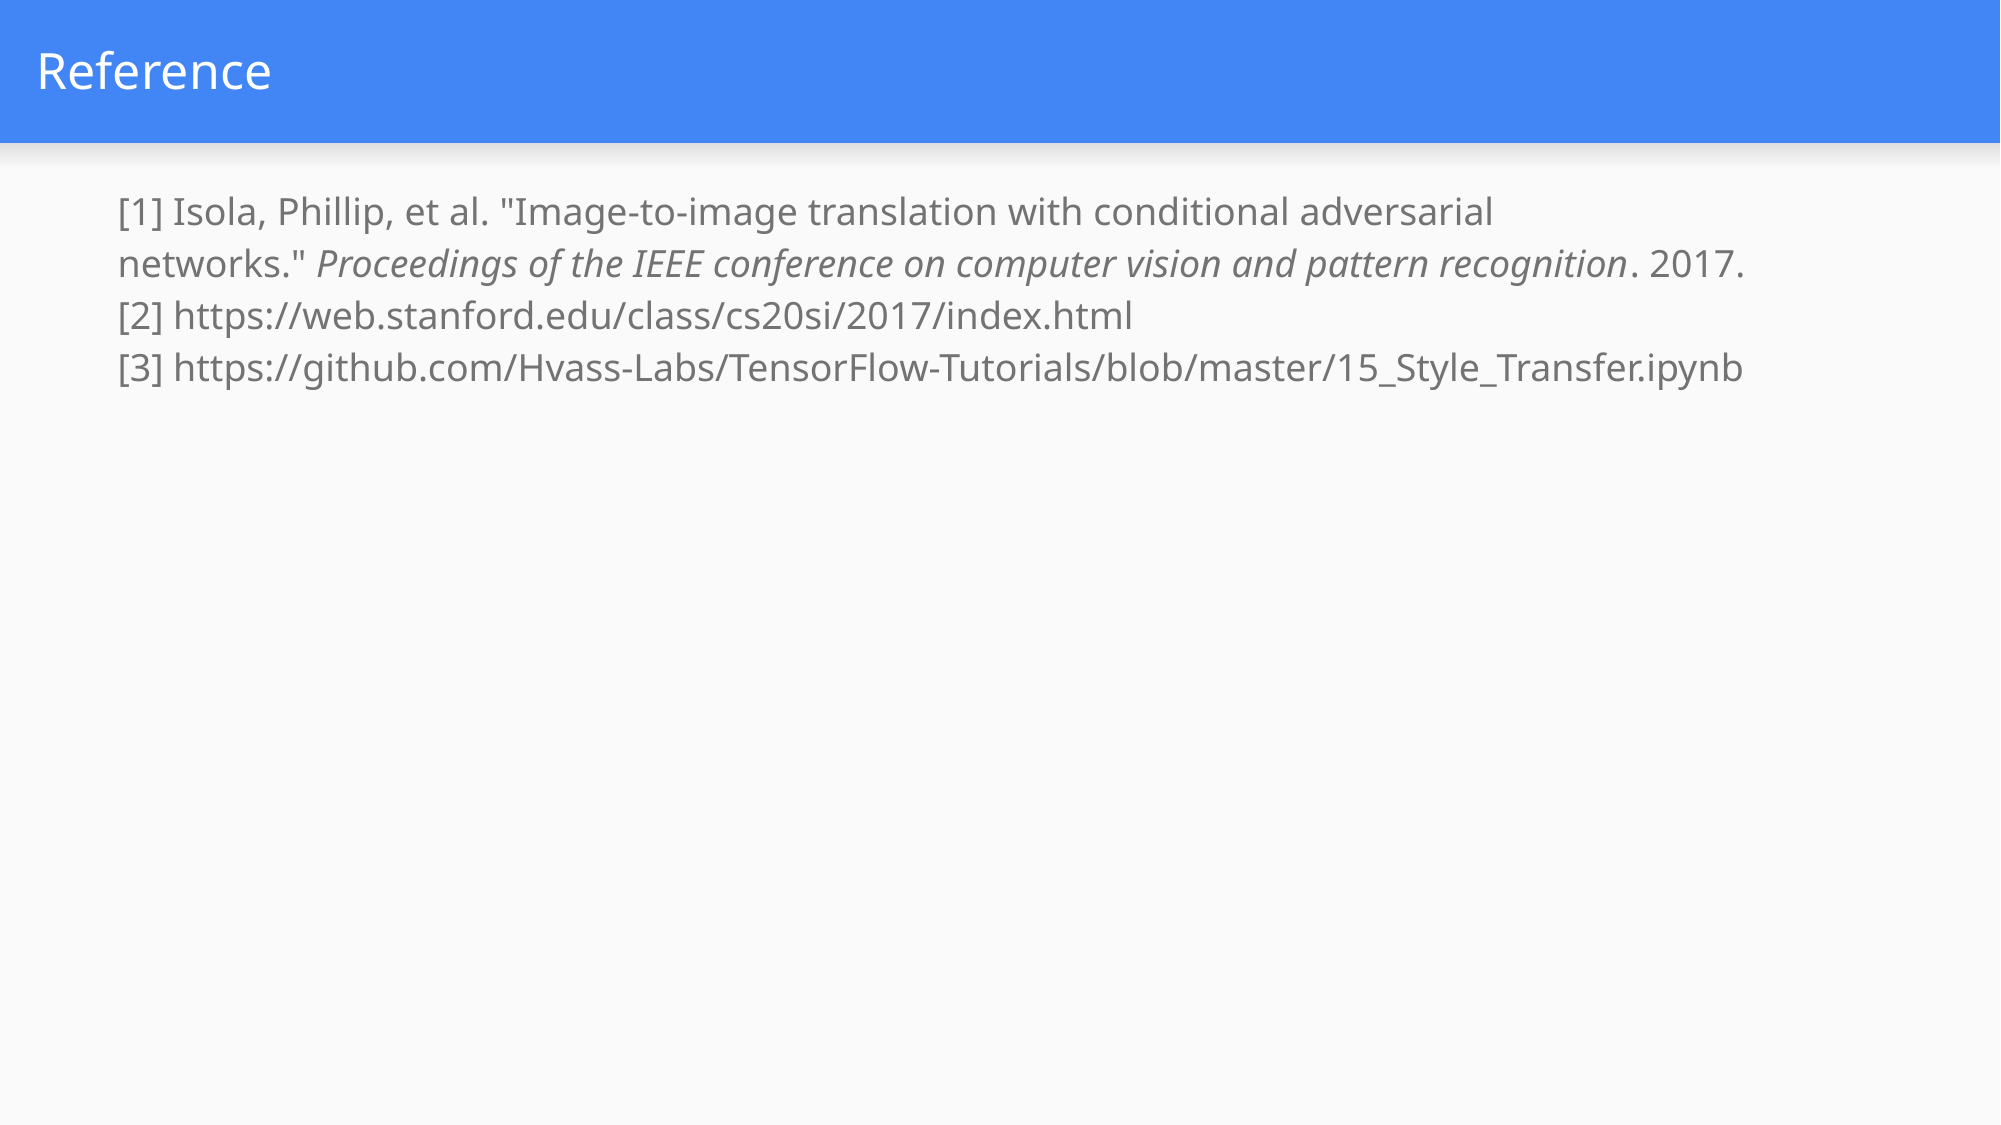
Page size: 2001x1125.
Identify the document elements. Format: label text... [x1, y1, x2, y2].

title Reference [21, 3, 1953, 136]
list [1] Isola, Phillip, et al. "Image-to-image translation with conditional adversarial networks." Proceedings of the IEEE conference on computer vision and pattern recognition. 2017. [2] https://web.stanford.edu/class/cs20si/2017/index.html [3] https://github.com/Hvass-Labs/TensorFlow-Tutorials/blob/master/15_Style_Transfer.ipynb [83, 166, 1900, 1088]
